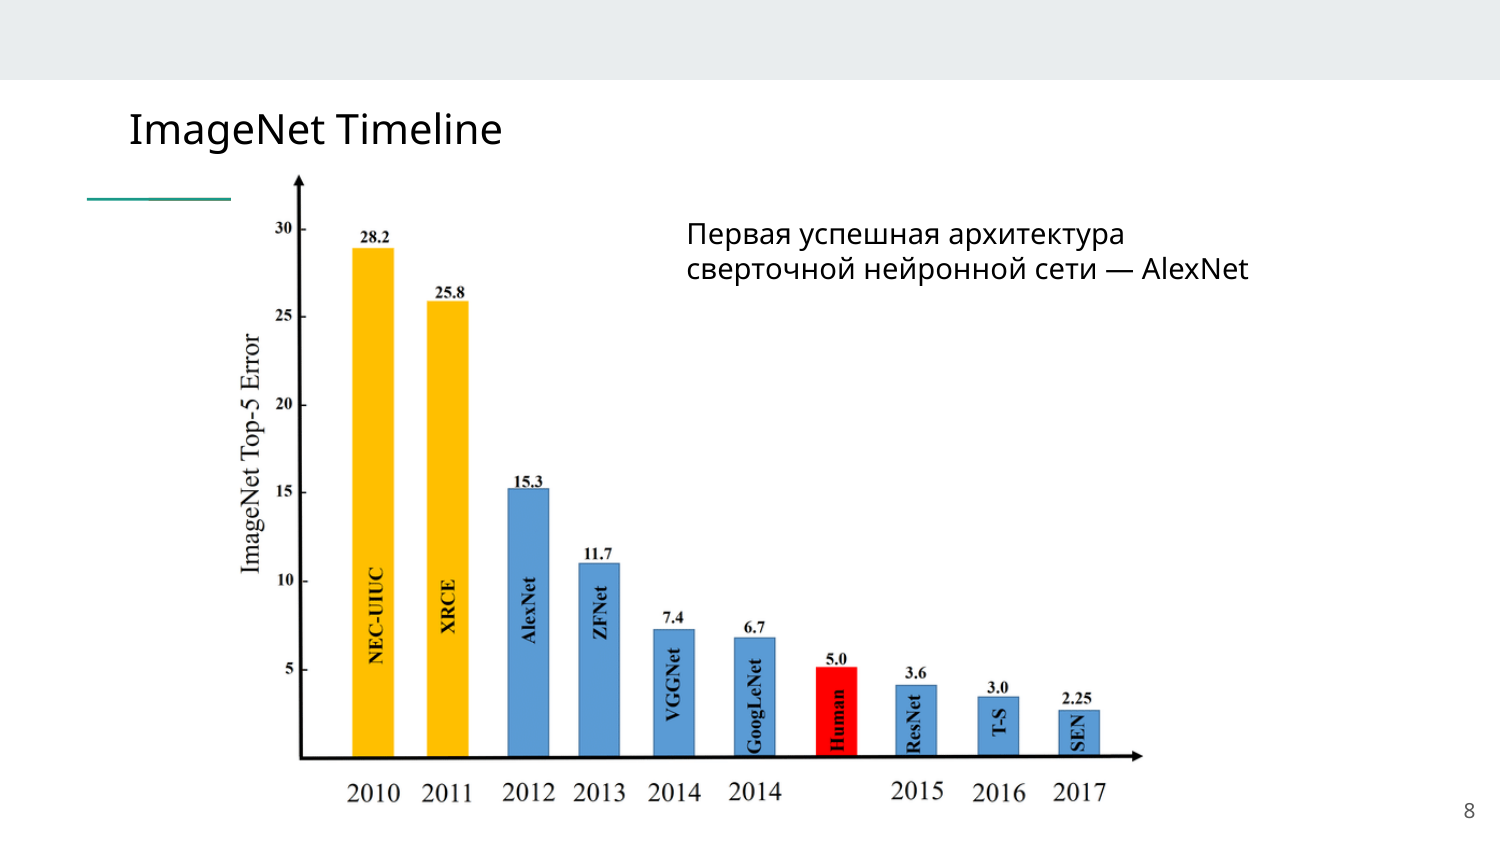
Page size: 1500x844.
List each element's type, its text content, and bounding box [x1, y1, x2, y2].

text_box Первая успешная архитектура сверточной нейронной сети — AlexNet [1150, 200, 1281, 317]
title ImageNet Timeline [114, 87, 1500, 176]
picture [231, 166, 1146, 811]
slide_number ‹#› [1400, 779, 1491, 844]
